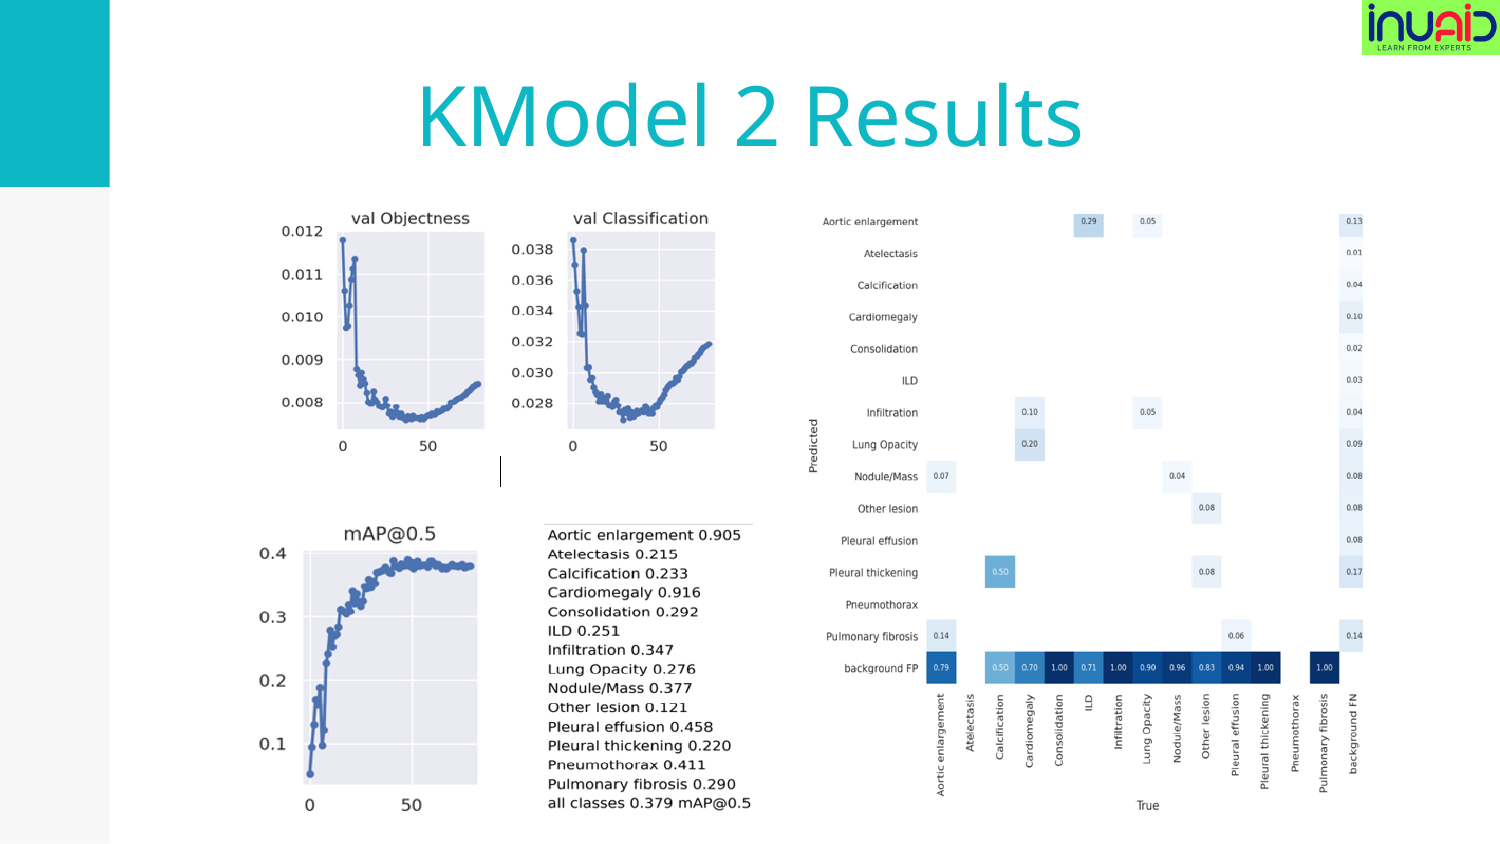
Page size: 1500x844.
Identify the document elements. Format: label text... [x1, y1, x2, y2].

picture [1362, 0, 1500, 55]
picture [243, 195, 1398, 823]
title KModel 2 Results [243, 56, 1257, 170]
